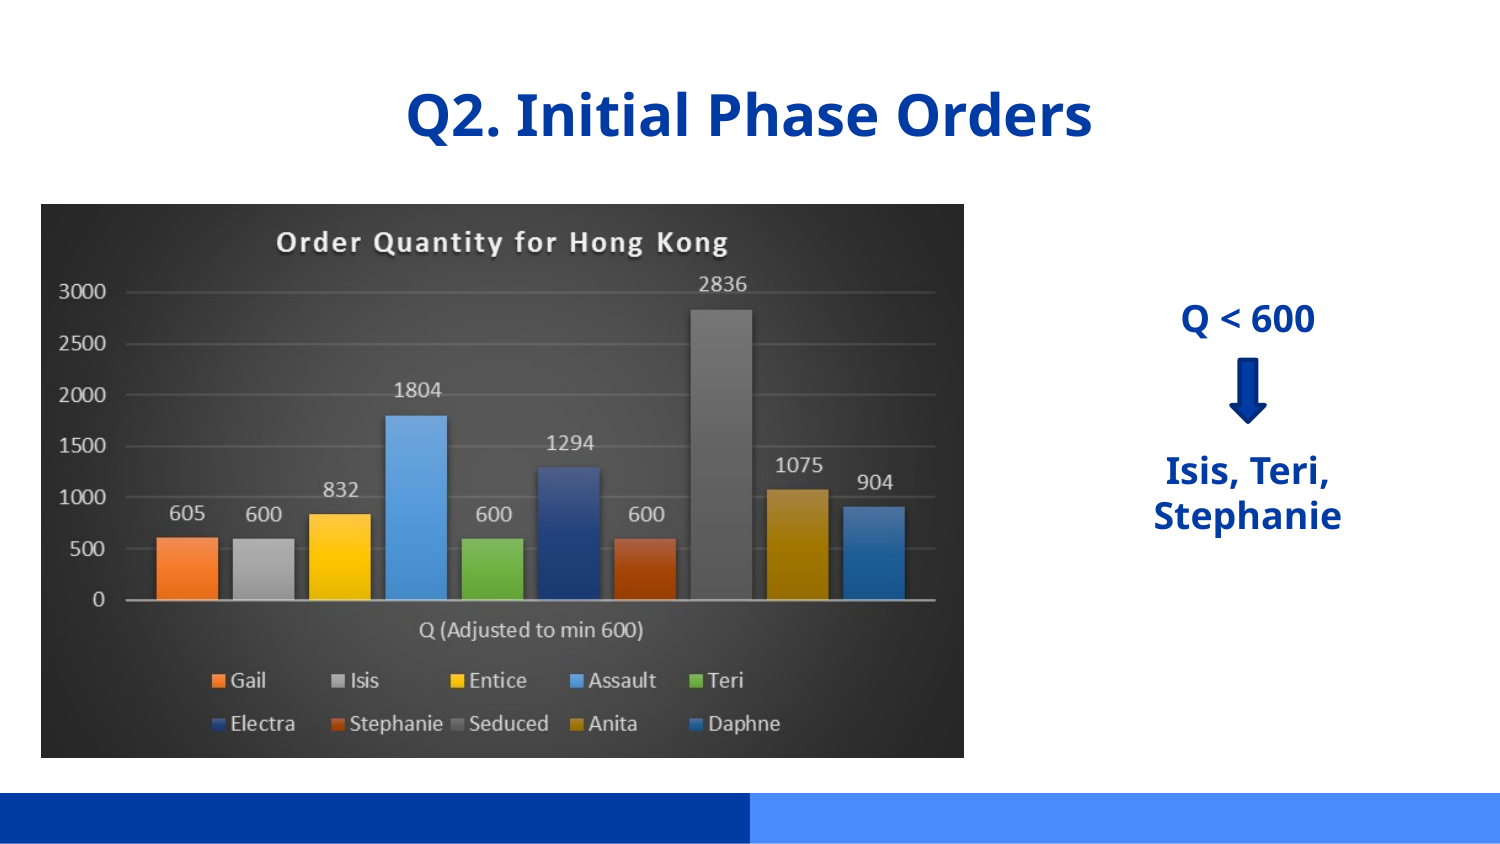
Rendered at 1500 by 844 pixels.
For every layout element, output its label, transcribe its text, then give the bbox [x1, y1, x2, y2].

picture [40, 203, 964, 758]
text_box [1229, 357, 1267, 424]
text_box Isis, Teri, Stephanie [1113, 431, 1383, 559]
title Q2. Initial Phase Orders [117, 62, 1383, 157]
text_box Q < 600 [1113, 279, 1383, 349]
